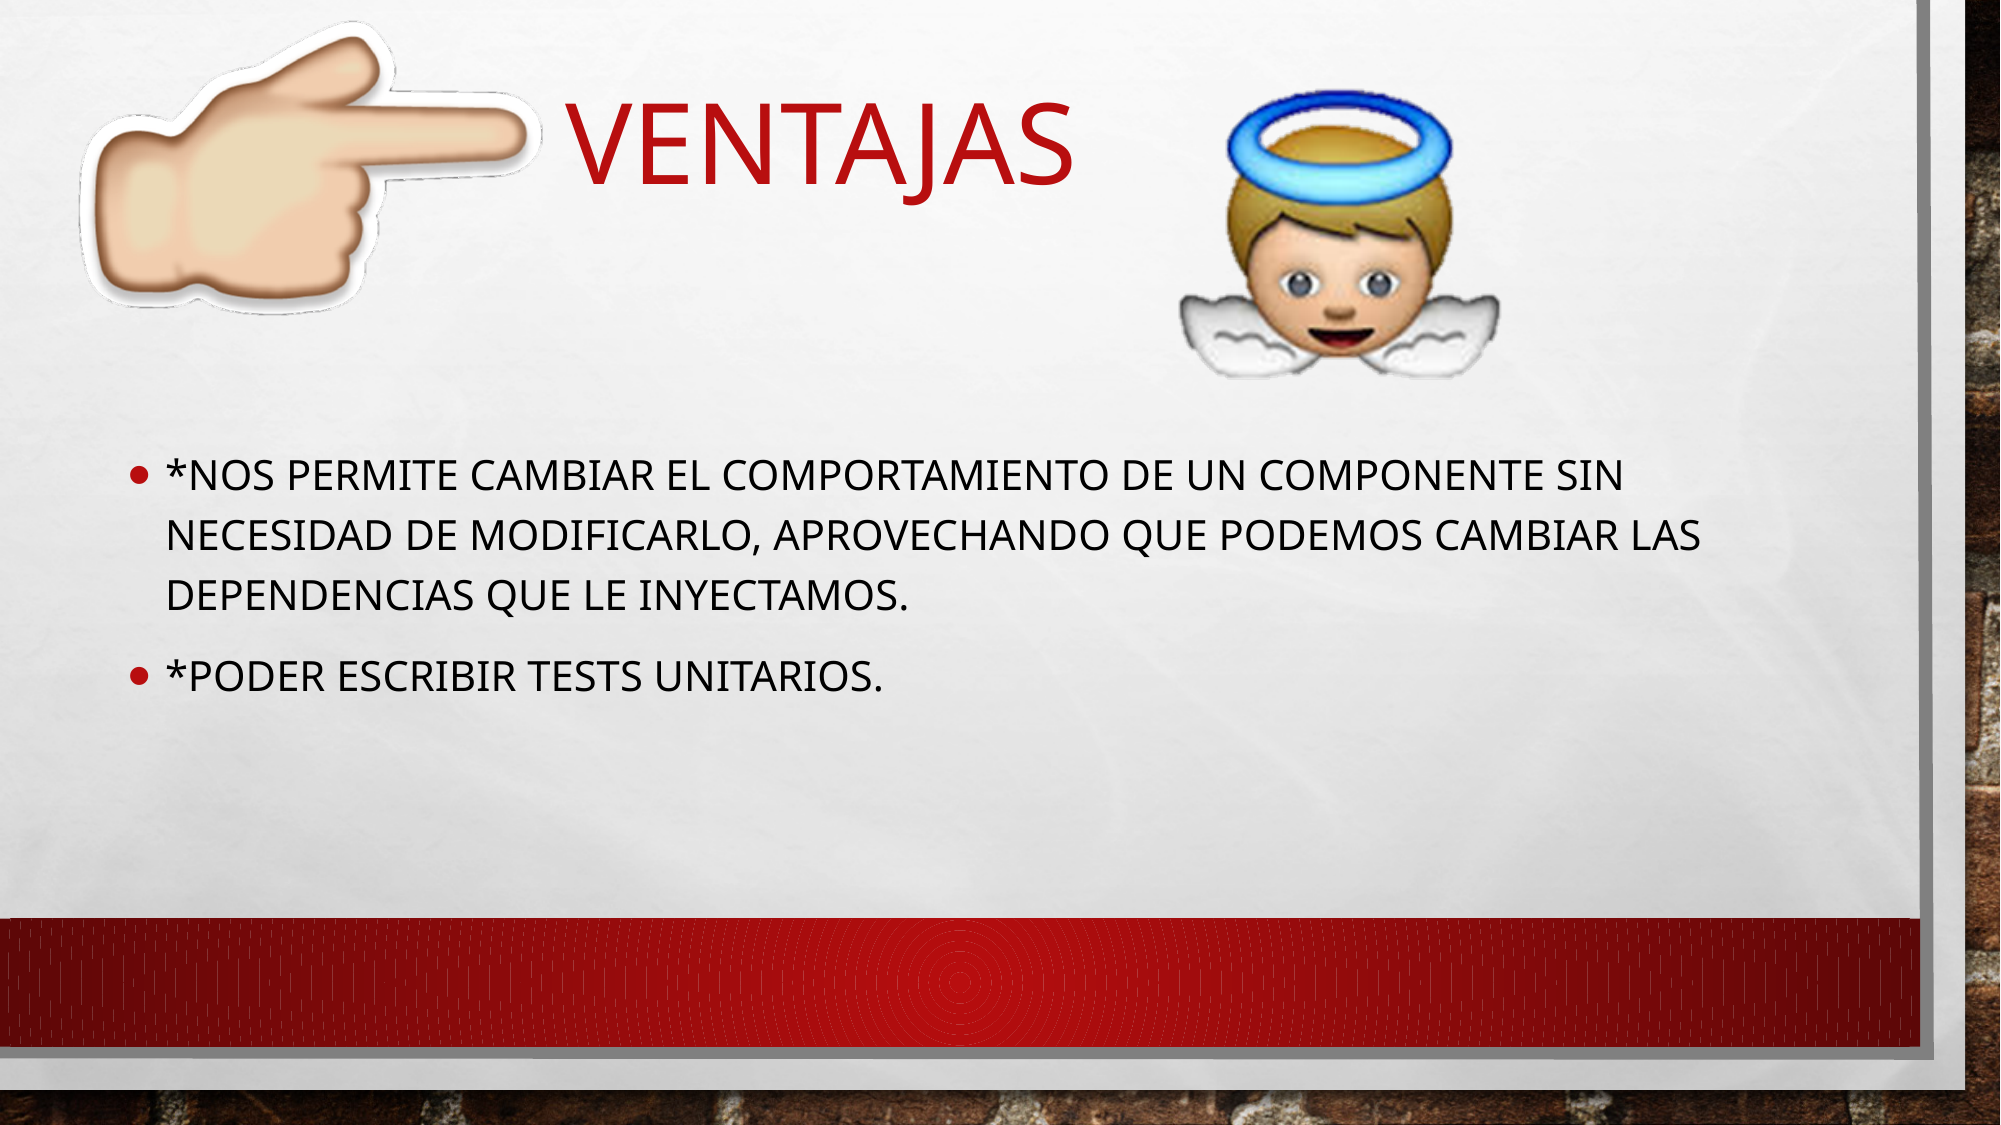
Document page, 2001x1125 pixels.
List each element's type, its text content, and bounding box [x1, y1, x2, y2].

title VENTAJAS [567, 53, 1380, 243]
picture [1177, 74, 1503, 410]
picture [0, 0, 2000, 1125]
picture [50, 0, 567, 350]
list *Nos permite cambiar el comportamiento de un componente sin necesidad de modificarlo, aprovechando que podemos cambiar las dependencias que le inyectamos. *Poder escribir tests unitarios. [112, 338, 1818, 882]
